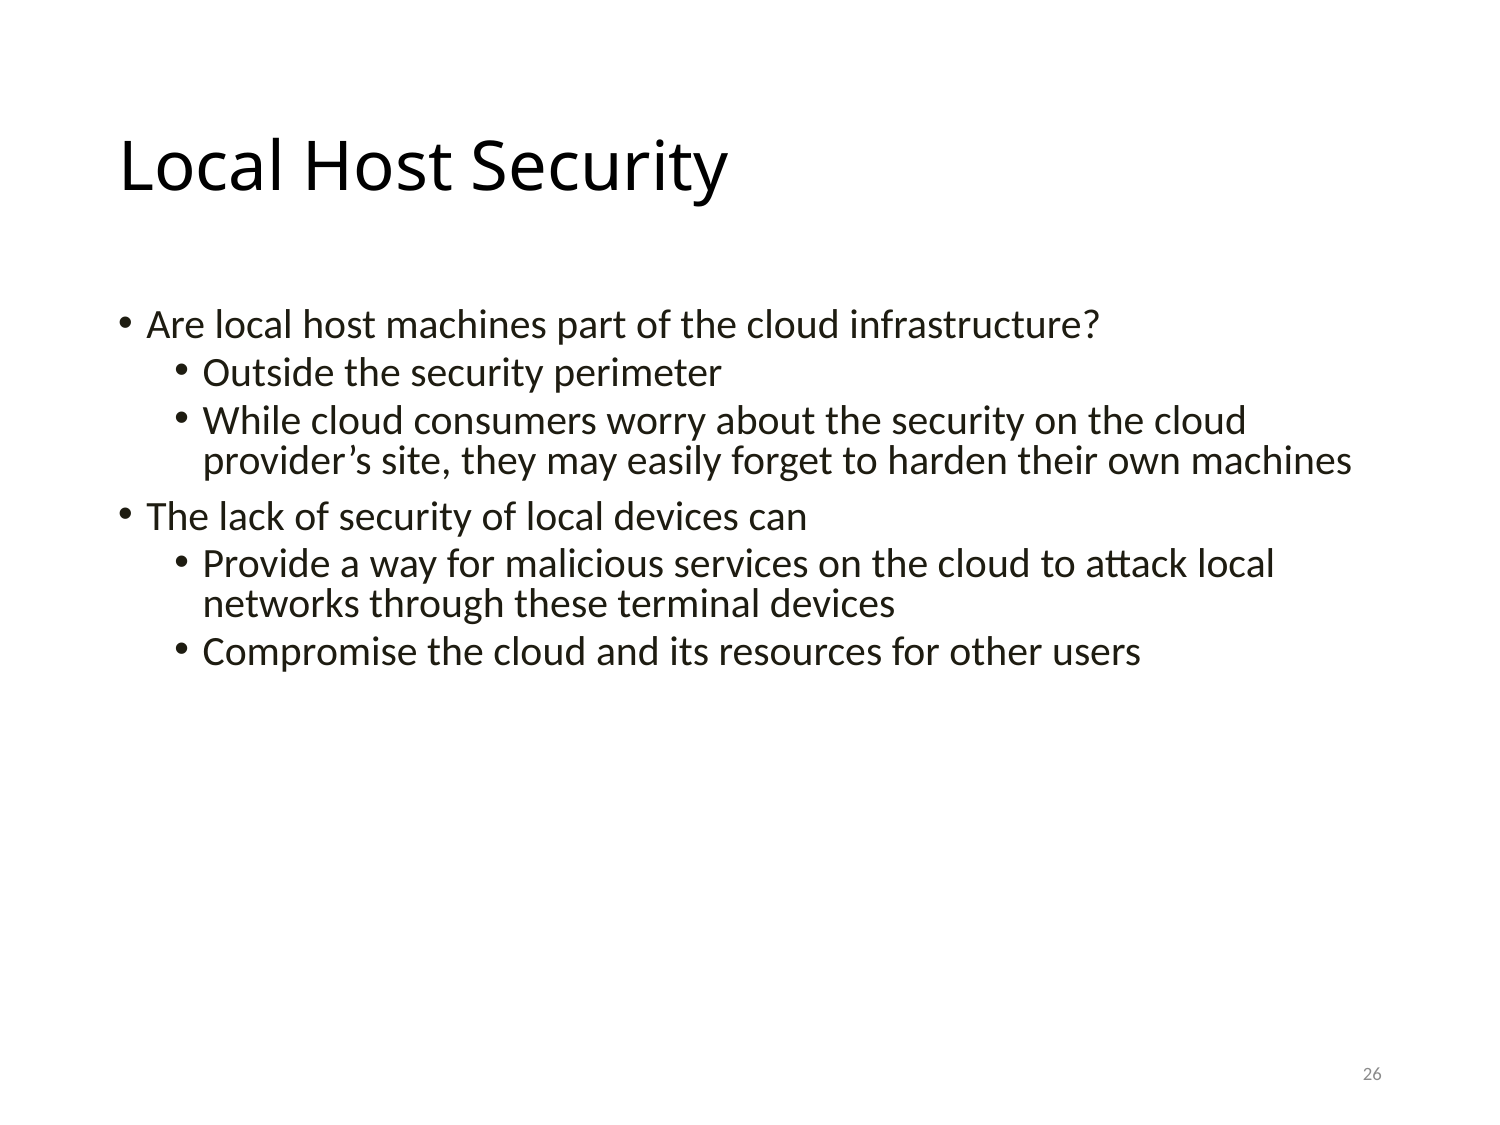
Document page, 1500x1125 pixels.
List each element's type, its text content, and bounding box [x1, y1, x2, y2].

list Are local host machines part of the cloud infrastructure? Outside the security perimeter While cloud consumers worry about the security on the cloud provider’s site, they may easily forget to harden their own machines The lack of security of local devices can Provide a way for malicious services on the cloud to attack local networks through these terminal devices Compromise the cloud and its resources for other users [103, 299, 1397, 1014]
slide_number 26 [1059, 1042, 1397, 1103]
title Local Host Security [103, 59, 1397, 278]
